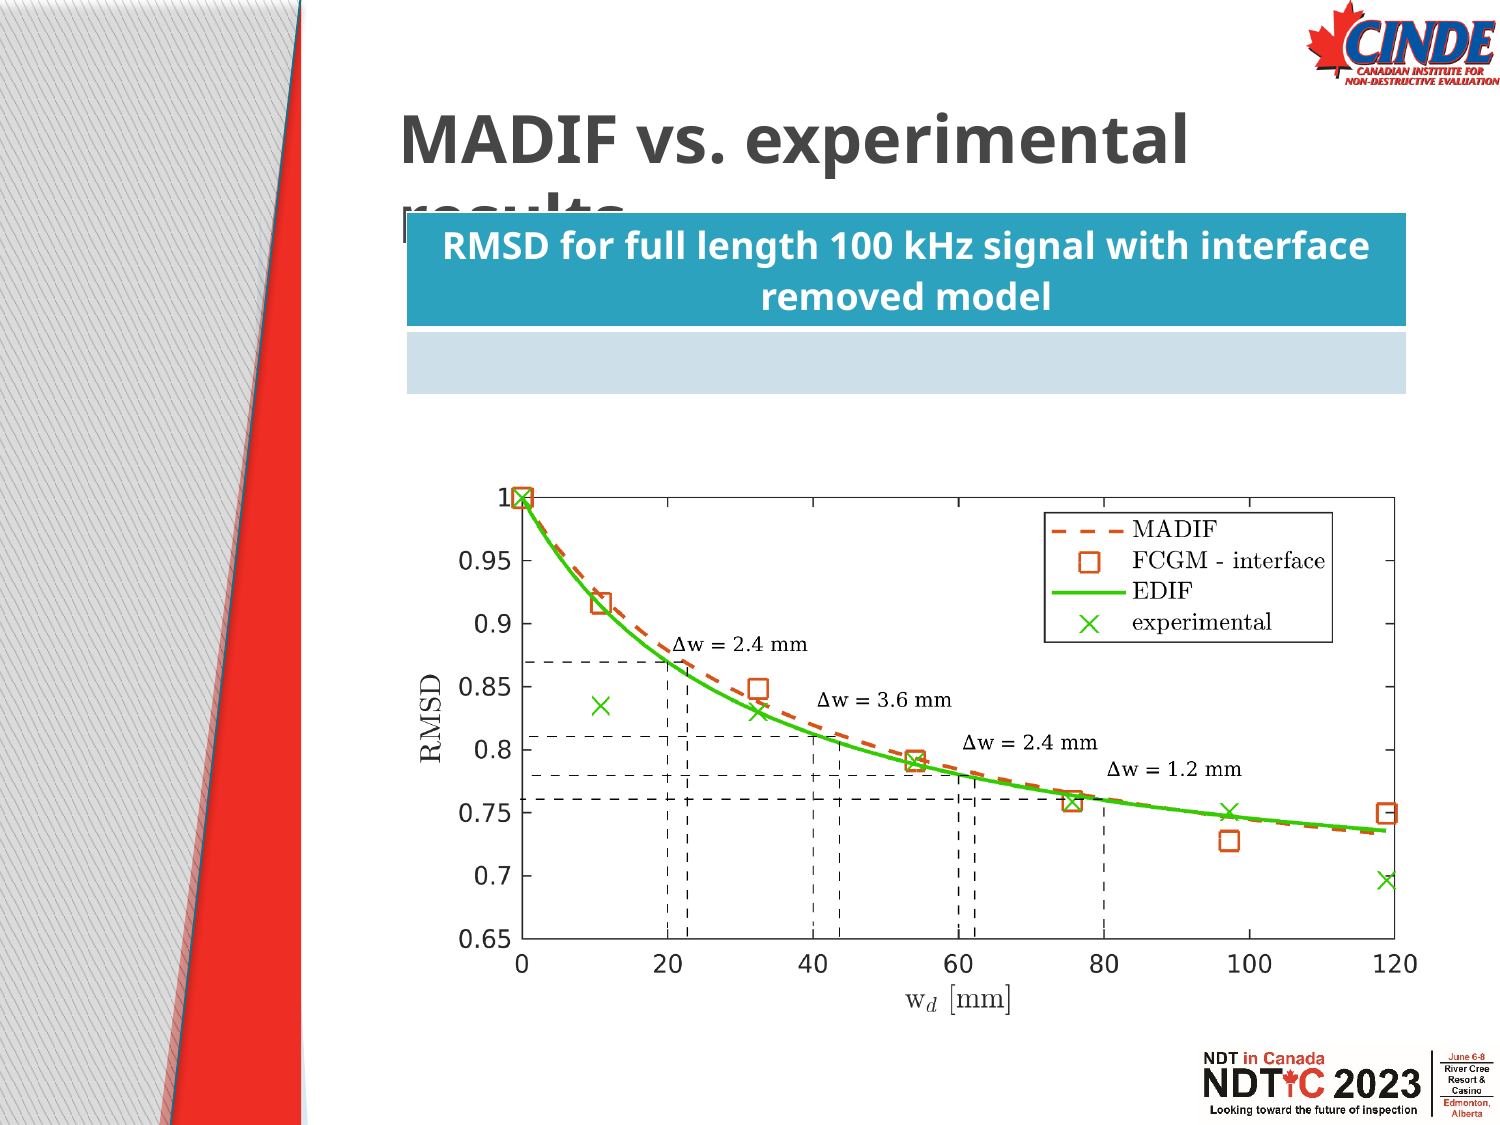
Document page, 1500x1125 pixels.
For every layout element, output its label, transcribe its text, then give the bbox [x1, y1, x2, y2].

title MADIF vs. experimental results [383, 90, 1425, 278]
picture [377, 454, 1500, 1019]
list [383, 278, 1425, 454]
picture [1198, 1046, 1500, 1125]
picture [1306, 0, 1500, 85]
